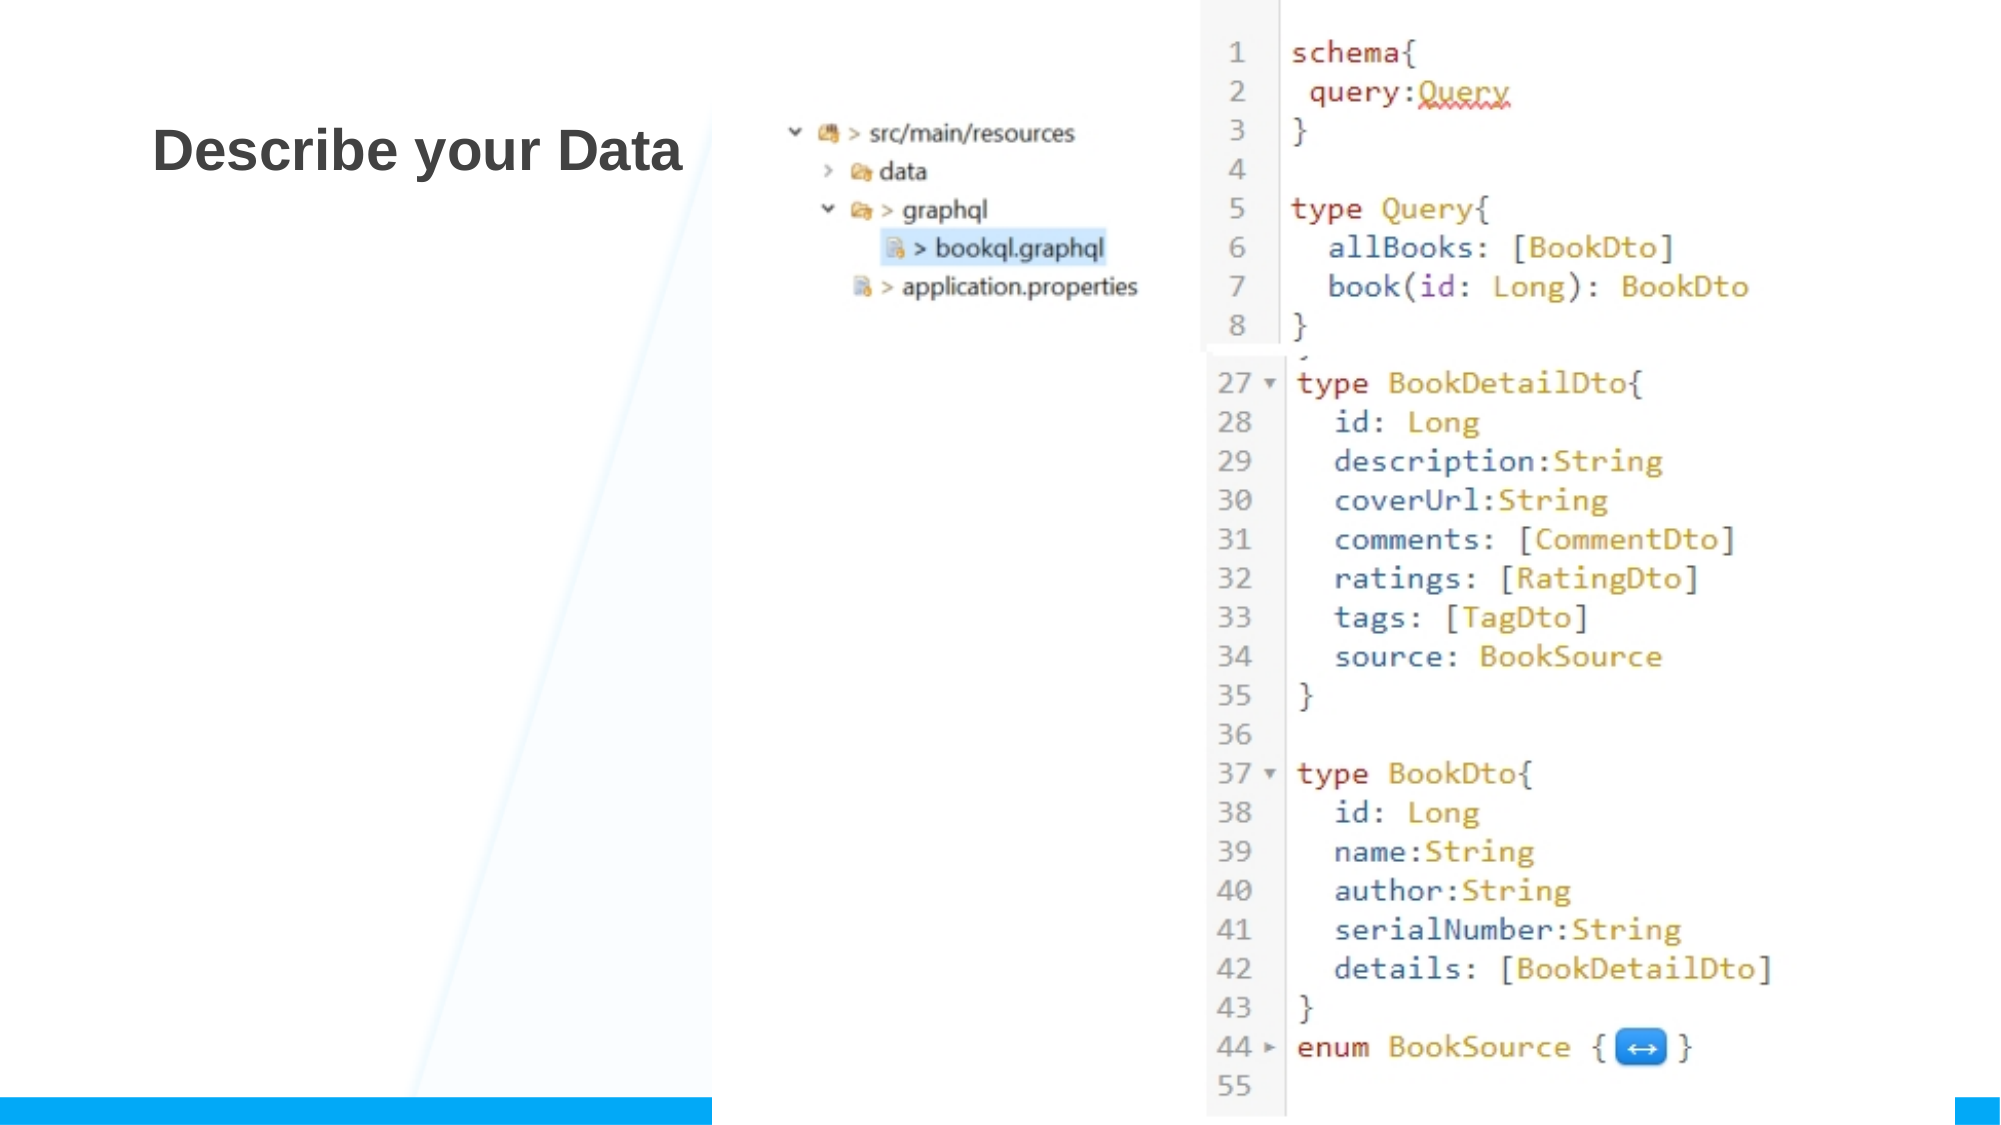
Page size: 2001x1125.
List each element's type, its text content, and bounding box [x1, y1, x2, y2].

list Describe your Data [137, 112, 712, 300]
picture [0, 0, 2001, 1125]
